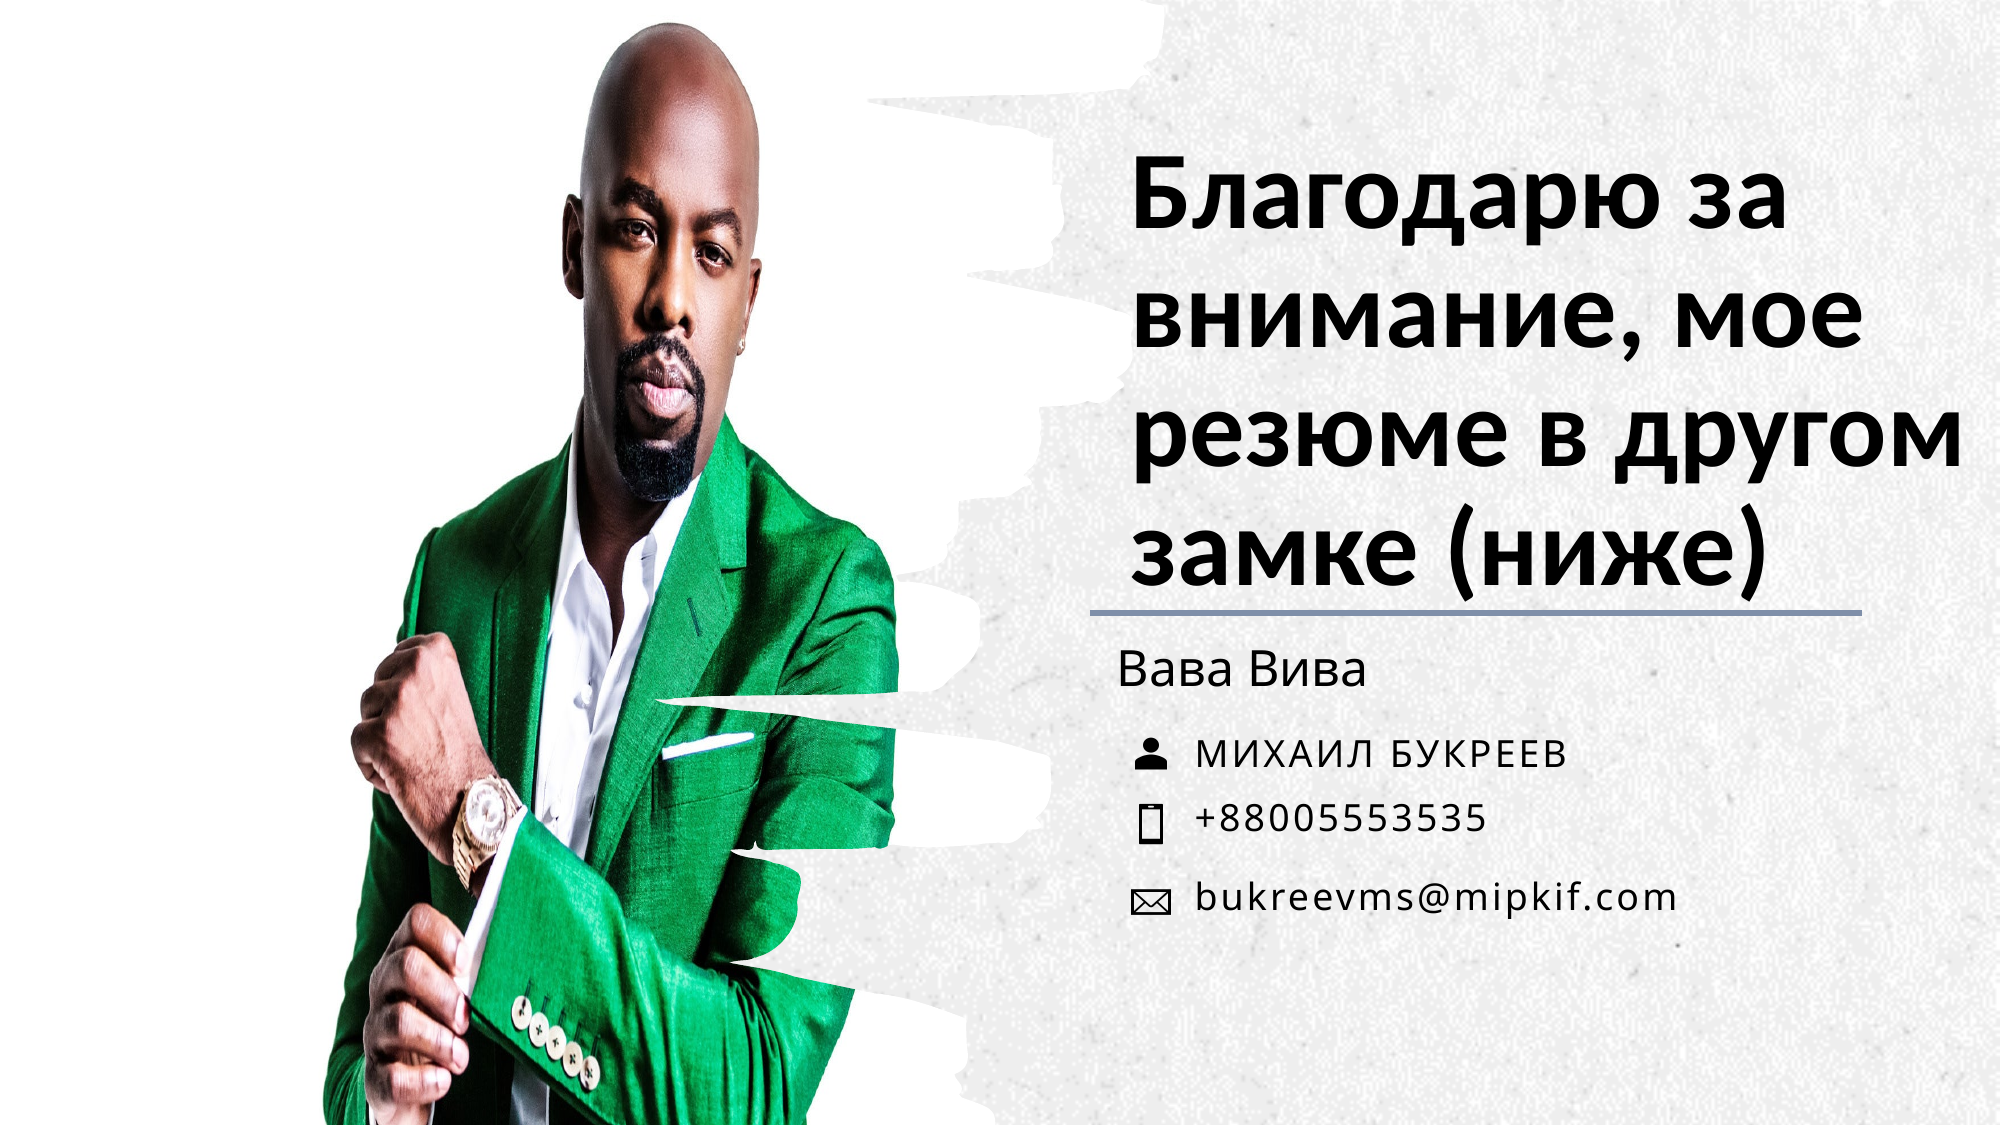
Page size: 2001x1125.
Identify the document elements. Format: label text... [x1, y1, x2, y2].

title Благодарю за внимание, мое резюме в другом замке (ниже) [1165, 310, 2000, 618]
list Вава Вива [1165, 617, 1862, 864]
picture [0, 0, 2000, 1125]
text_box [1126, 731, 1794, 924]
